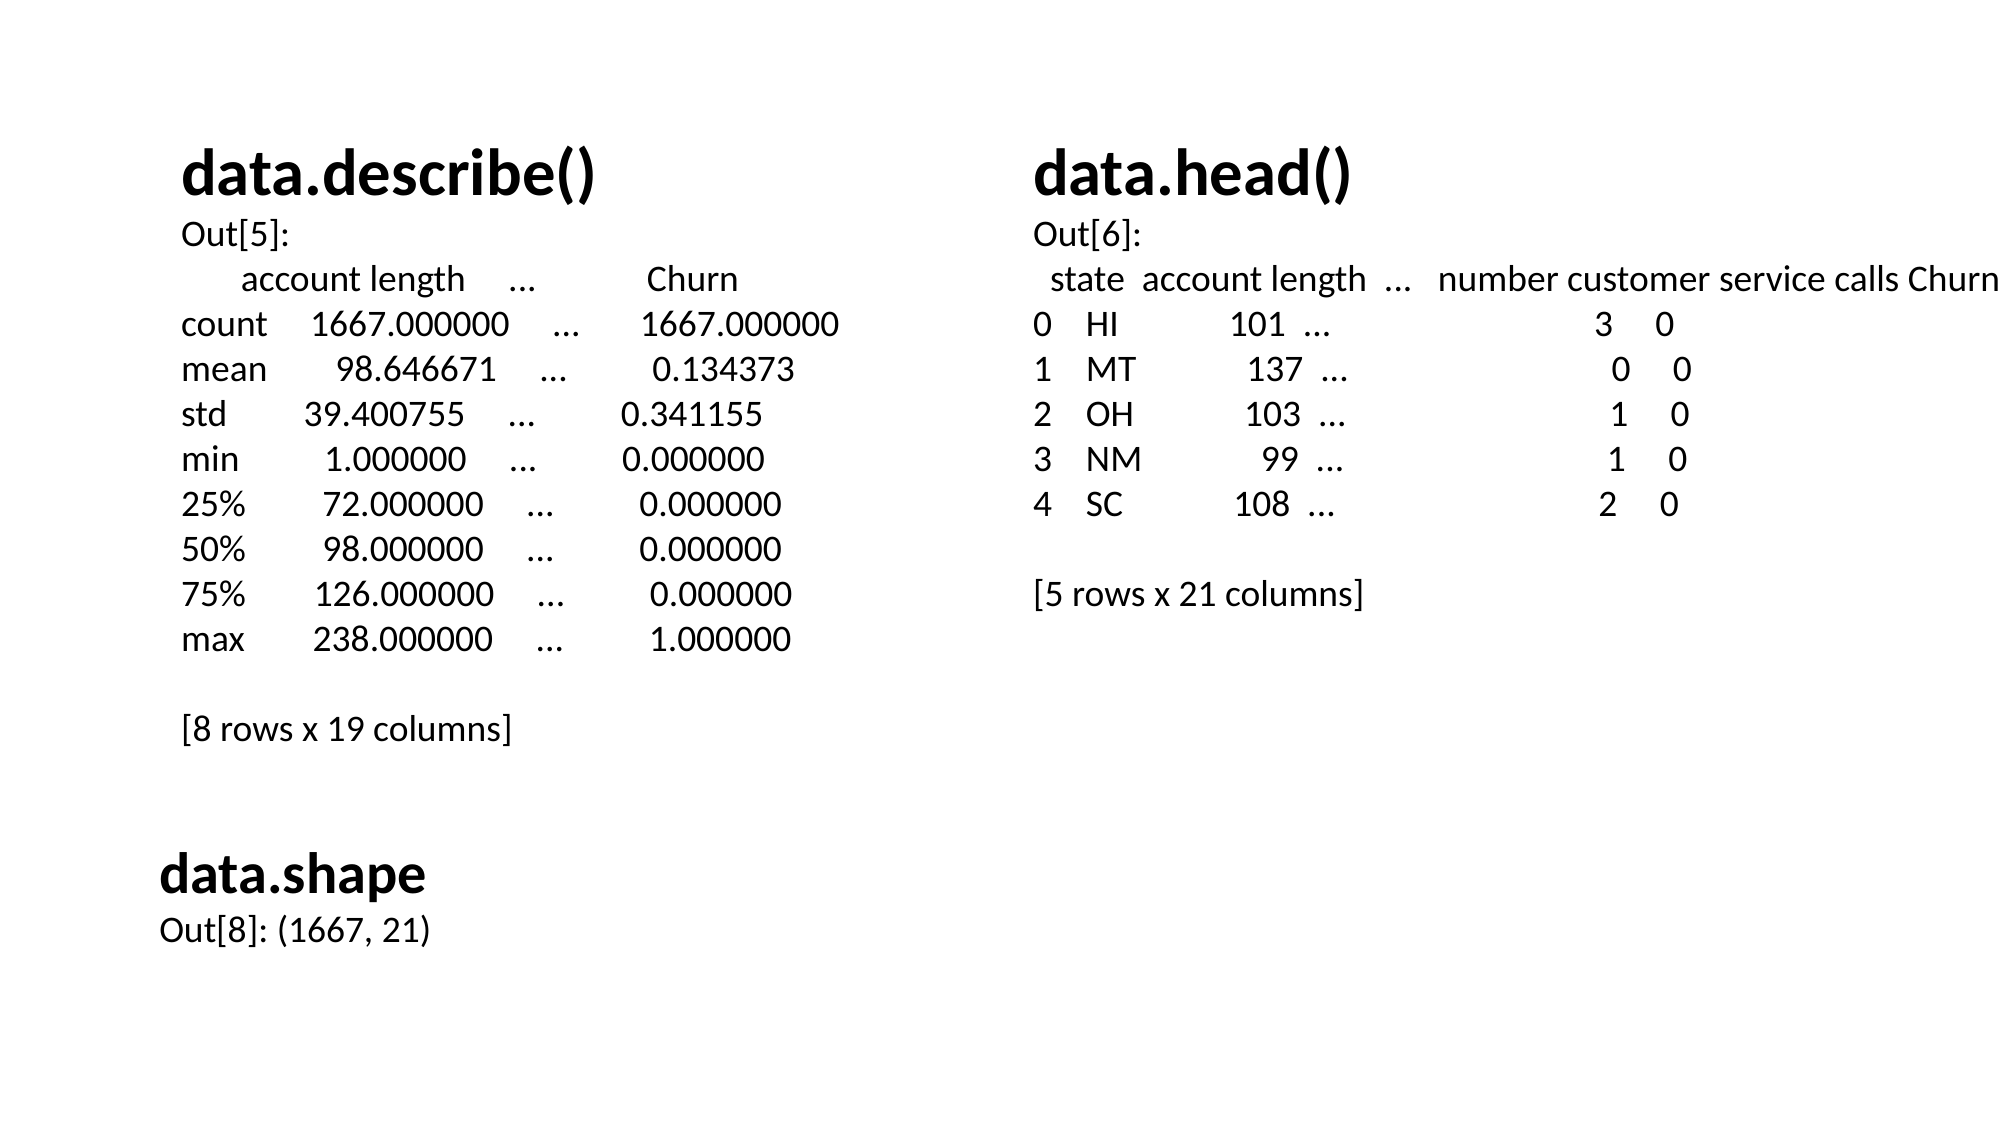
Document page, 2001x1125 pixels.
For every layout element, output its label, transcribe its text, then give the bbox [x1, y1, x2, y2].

text_box data.describe() Out[5]: account length ... Churn count 1667.000000 ... 1667.000000 mean 98.646671 ... 0.134373 std 39.400755 ... 0.341155 min 1.000000 ... 0.000000 25% 72.000000 ... 0.000000 50% 98.000000 ... 0.000000 75% 126.000000 ... 0.000000 max 238.000000 ... 1.000000 [8 rows x 19 columns] [166, 121, 1167, 756]
text_box data.head() Out[6]: state account length ... number customer service calls Churn 0 HI 101 ... 3 0 1 MT 137 ... 0 0 2 OH 103 ... 1 0 3 NM 99 ... 1 0 4 SC 108 ... 2 0 [5 rows x 21 columns] [1018, 121, 2000, 621]
text_box data.shape Out[8]: (1667, 21) [144, 782, 1145, 958]
